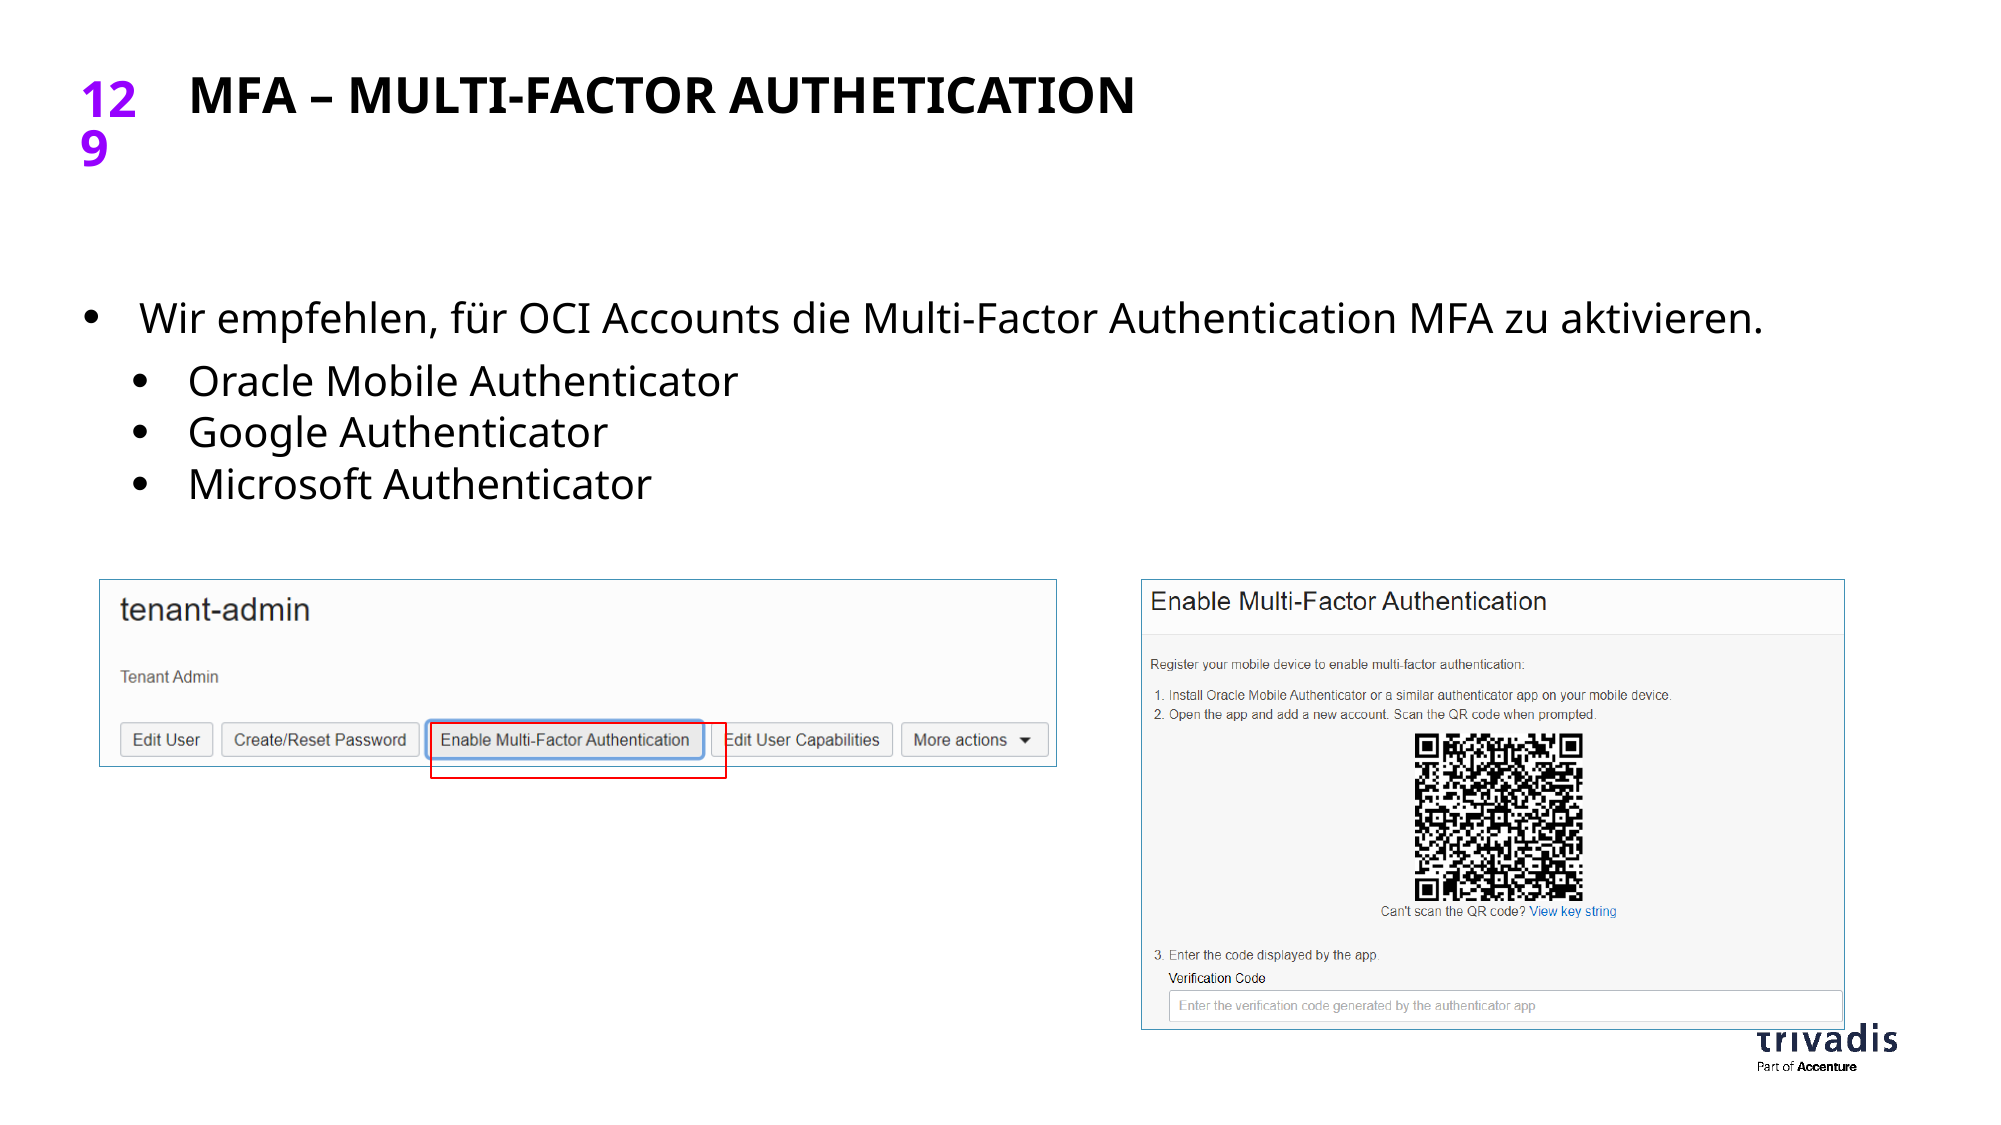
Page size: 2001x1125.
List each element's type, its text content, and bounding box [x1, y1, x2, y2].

text_box [429, 775, 728, 780]
title MFA – multi-factor authetication [170, 63, 1933, 136]
picture [1757, 1062, 1897, 1071]
list Wir empfehlen, für OCI Accounts die Multi-Factor Authentication MFA zu aktivieren. Oracle Mobile Authenticator Google Authenticator Microsoft Authenticator [65, 284, 1933, 1062]
picture [99, 579, 1058, 767]
picture [1140, 579, 1845, 1031]
